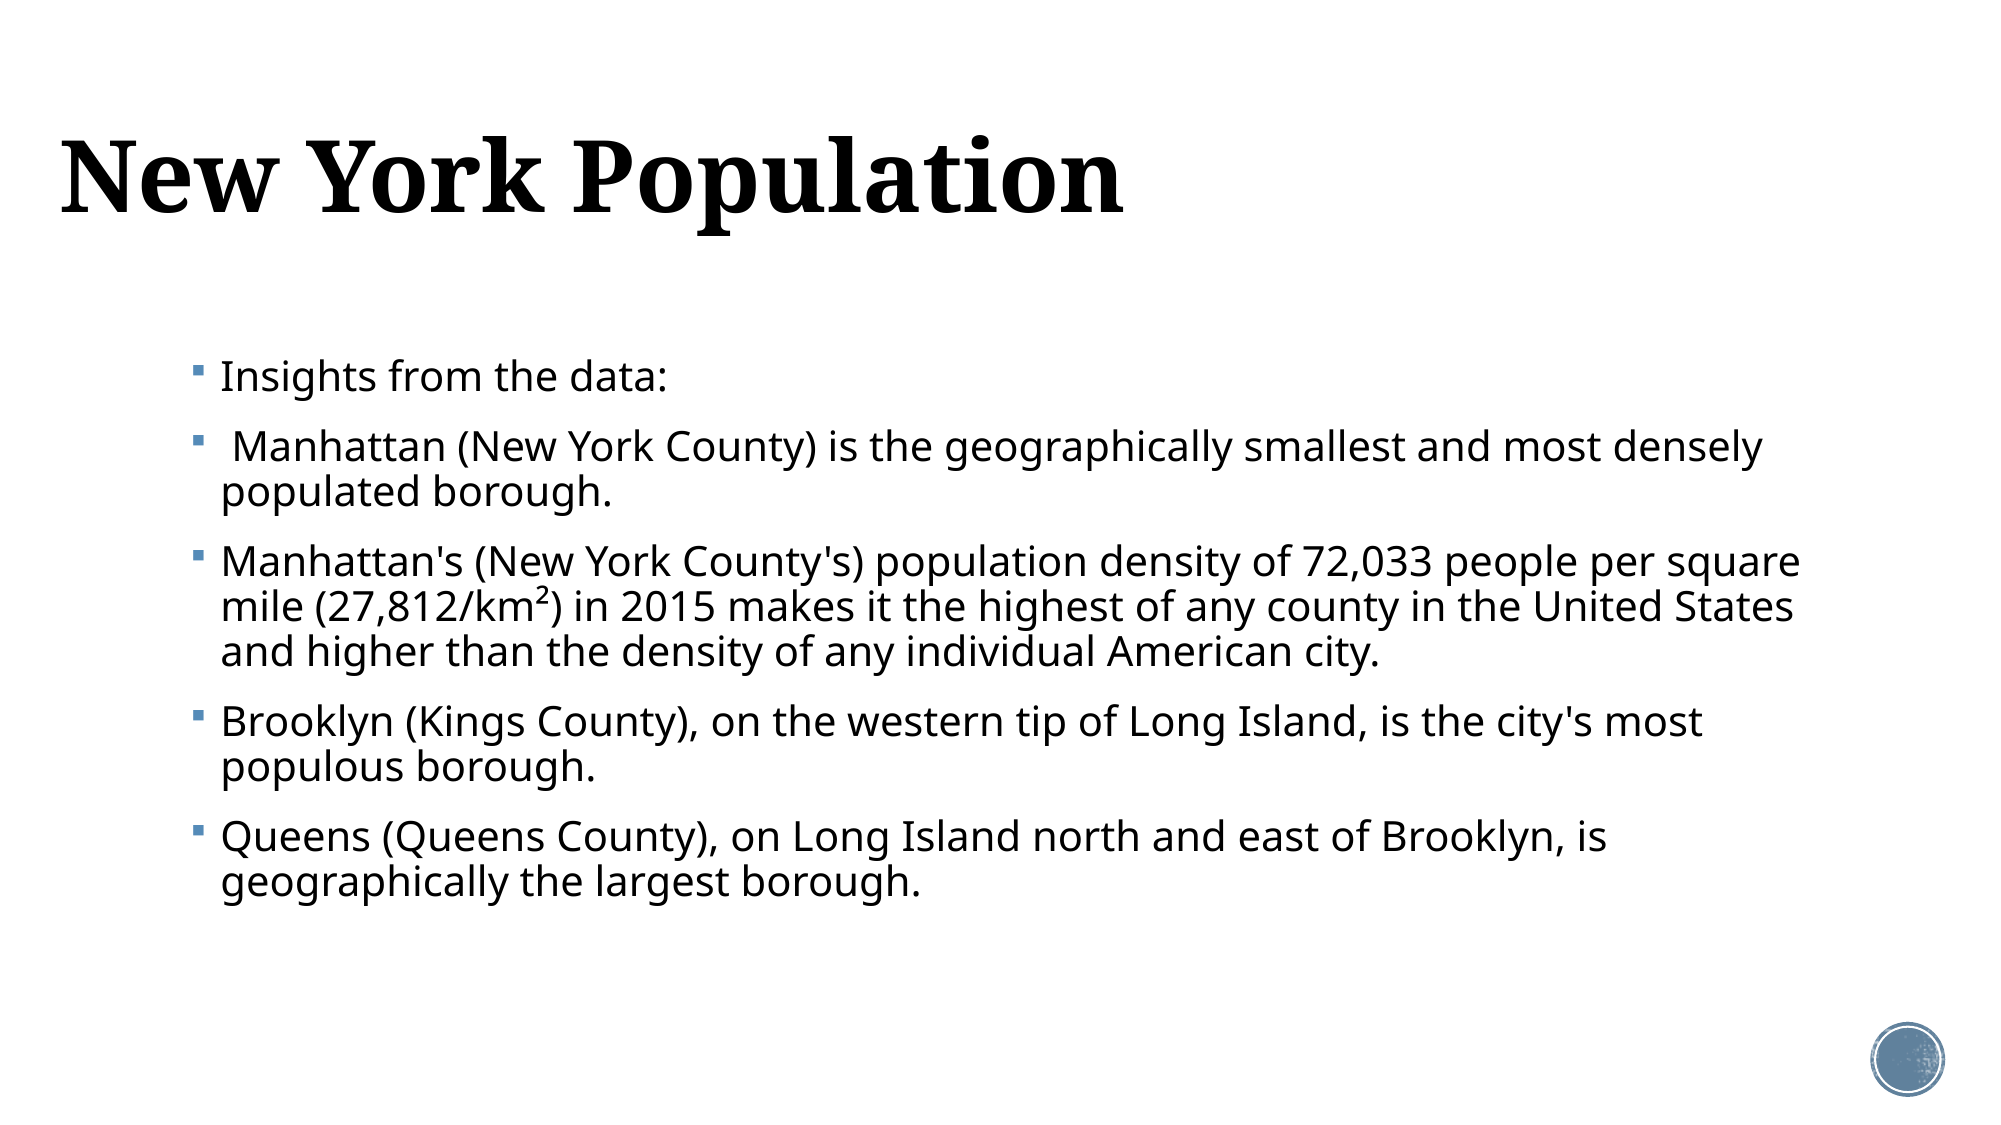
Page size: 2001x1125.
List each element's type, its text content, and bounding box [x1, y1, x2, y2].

list Insights from the data: Manhattan (New York County) is the geographically smallest and most densely populated borough. Manhattan's (New York County's) population density of 72,033 people per square mile (27,812/km²) in 2015 makes it the highest of any county in the United States and higher than the density of any individual American city. Brooklyn (Kings County), on the western tip of Long Island, is the city's most populous borough. Queens (Queens County), on Long Island north and east of Brooklyn, is geographically the largest borough. [175, 348, 1826, 1013]
title New York Population [44, 46, 1956, 315]
